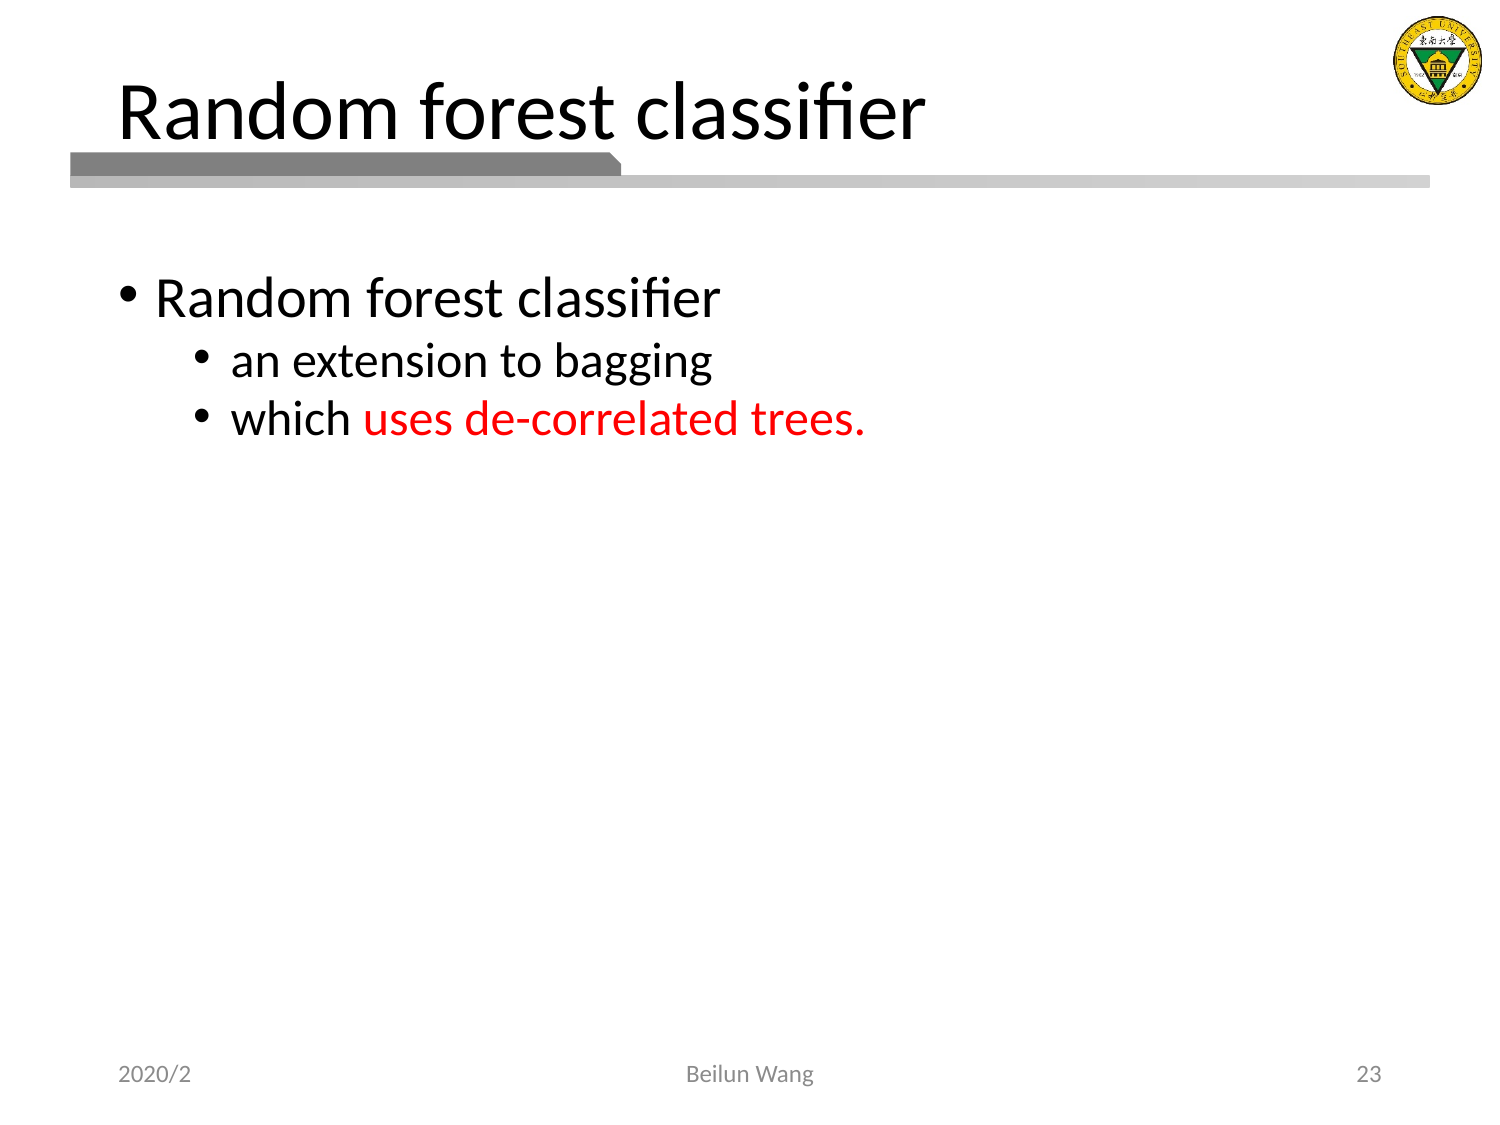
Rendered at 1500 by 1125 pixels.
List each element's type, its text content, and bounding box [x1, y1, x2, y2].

footer Beilun Wang [496, 1042, 1004, 1103]
list Random forest classifier an extension to bagging which uses de-correlated trees. [103, 264, 1397, 1014]
title Random forest classifier [103, 59, 1361, 156]
slide_number 2020/2 [103, 1042, 441, 1103]
picture [1393, 16, 1482, 105]
slide_number 23 [1059, 1042, 1397, 1103]
